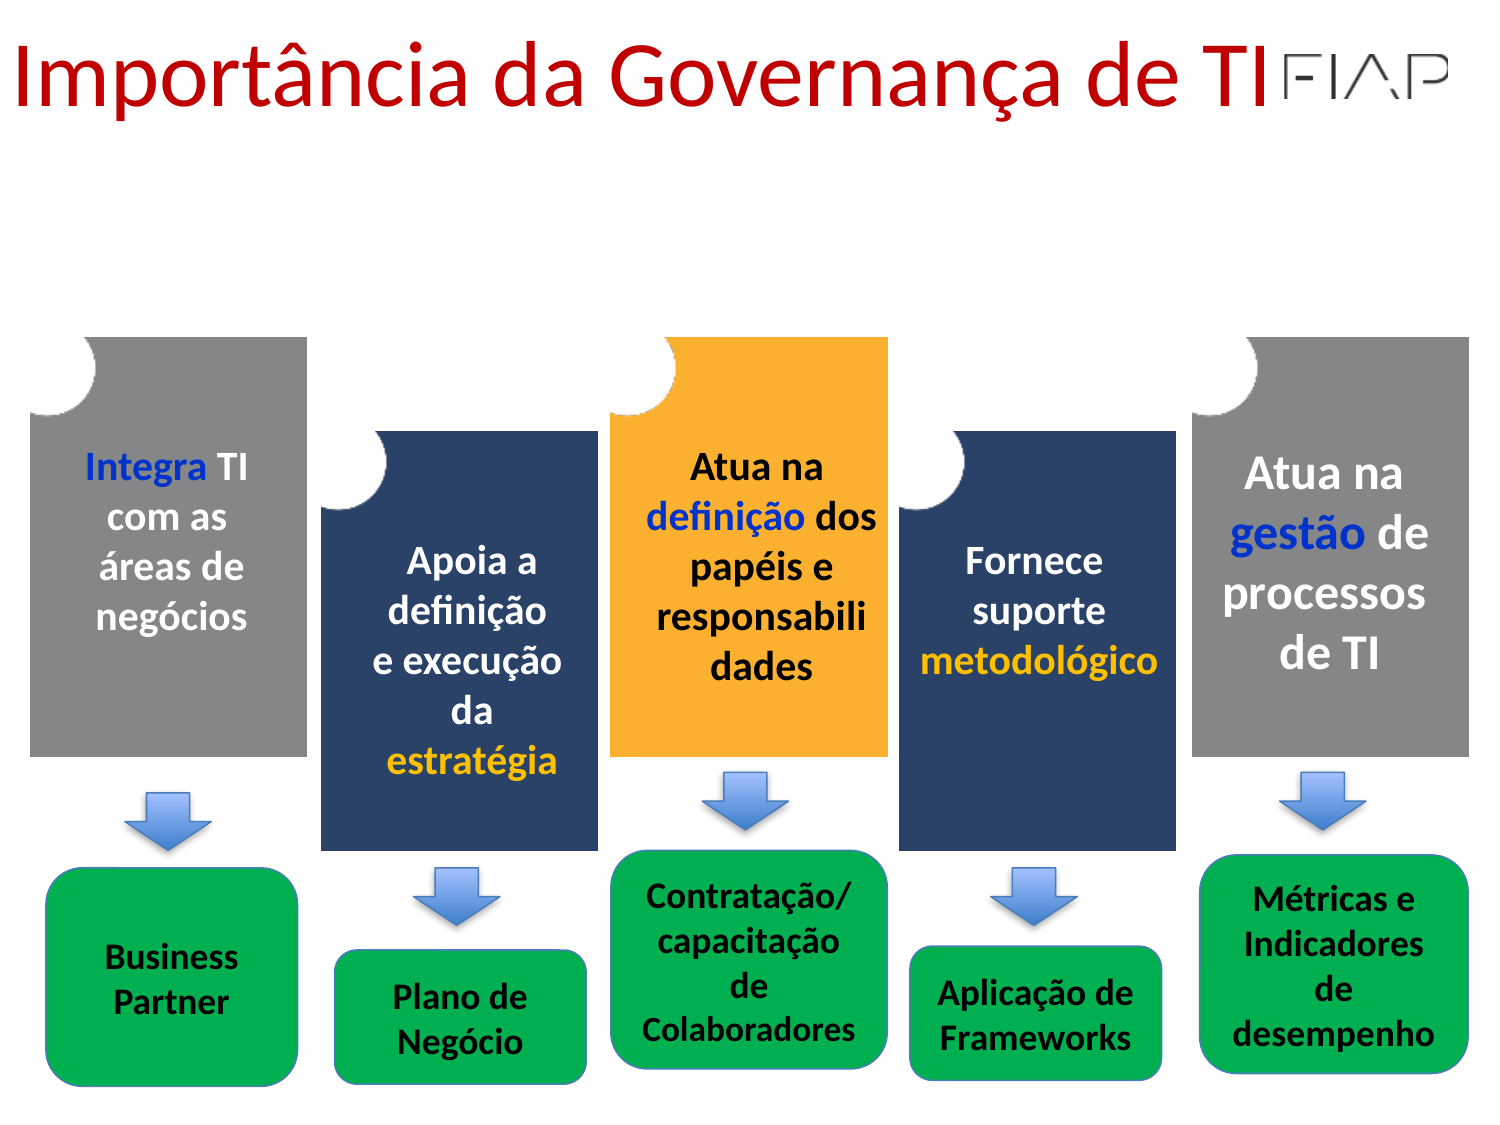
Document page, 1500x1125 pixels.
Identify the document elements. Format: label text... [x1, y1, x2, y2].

text_box Plano de Negócio [333, 949, 587, 1085]
text_box [412, 867, 501, 927]
text_box Contratação/ capacitação de Colaboradores [610, 849, 889, 1070]
text_box [990, 867, 1078, 927]
text_box Business Partner [45, 866, 299, 1088]
text_box Aplicação de Frameworks [909, 945, 1163, 1082]
text_box [124, 792, 213, 852]
text_box Métricas e Indicadores de desempenho [1198, 854, 1469, 1075]
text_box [321, 431, 599, 851]
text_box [610, 337, 902, 757]
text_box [1191, 337, 1469, 757]
text_box Importância da Governança de TI [0, 5, 1459, 133]
text_box [1278, 771, 1367, 831]
text_box [701, 771, 790, 831]
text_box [30, 337, 307, 757]
picture [1283, 53, 1449, 99]
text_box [899, 431, 1179, 851]
